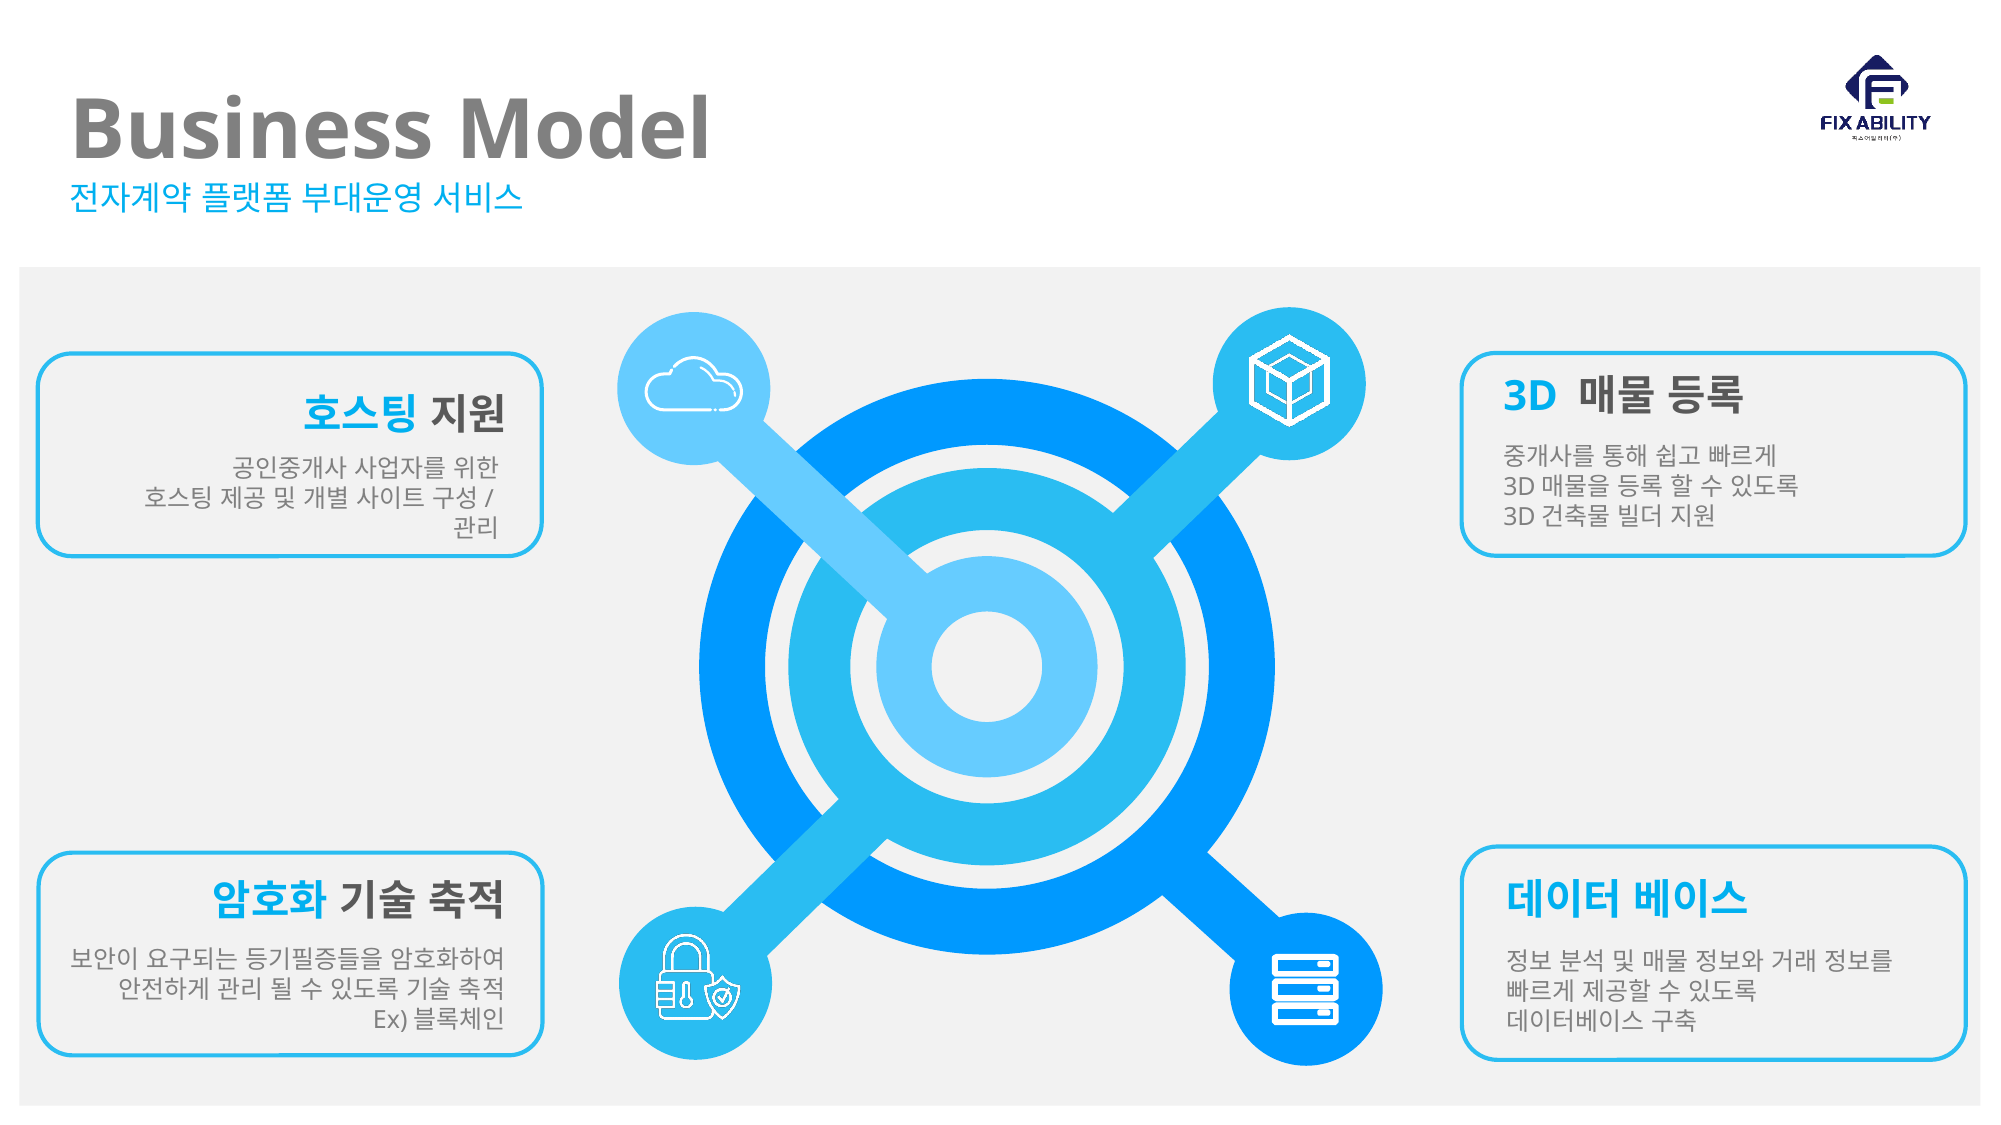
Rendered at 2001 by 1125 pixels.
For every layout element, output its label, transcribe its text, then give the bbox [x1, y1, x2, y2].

text_box Business Model [54, 50, 812, 201]
text_box [43, 850, 545, 1058]
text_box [1378, 378, 1383, 1066]
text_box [1491, 865, 1942, 1045]
picture [1821, 54, 1931, 141]
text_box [616, 311, 1098, 778]
text_box 전자계약 플랫폼 부대운영 서비스 [55, 169, 632, 232]
text_box [1459, 350, 1968, 558]
text_box [35, 351, 544, 559]
text_box [1459, 844, 1968, 1062]
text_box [85, 380, 523, 522]
text_box [17, 265, 1982, 1108]
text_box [618, 306, 1377, 1061]
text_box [40, 866, 521, 1043]
